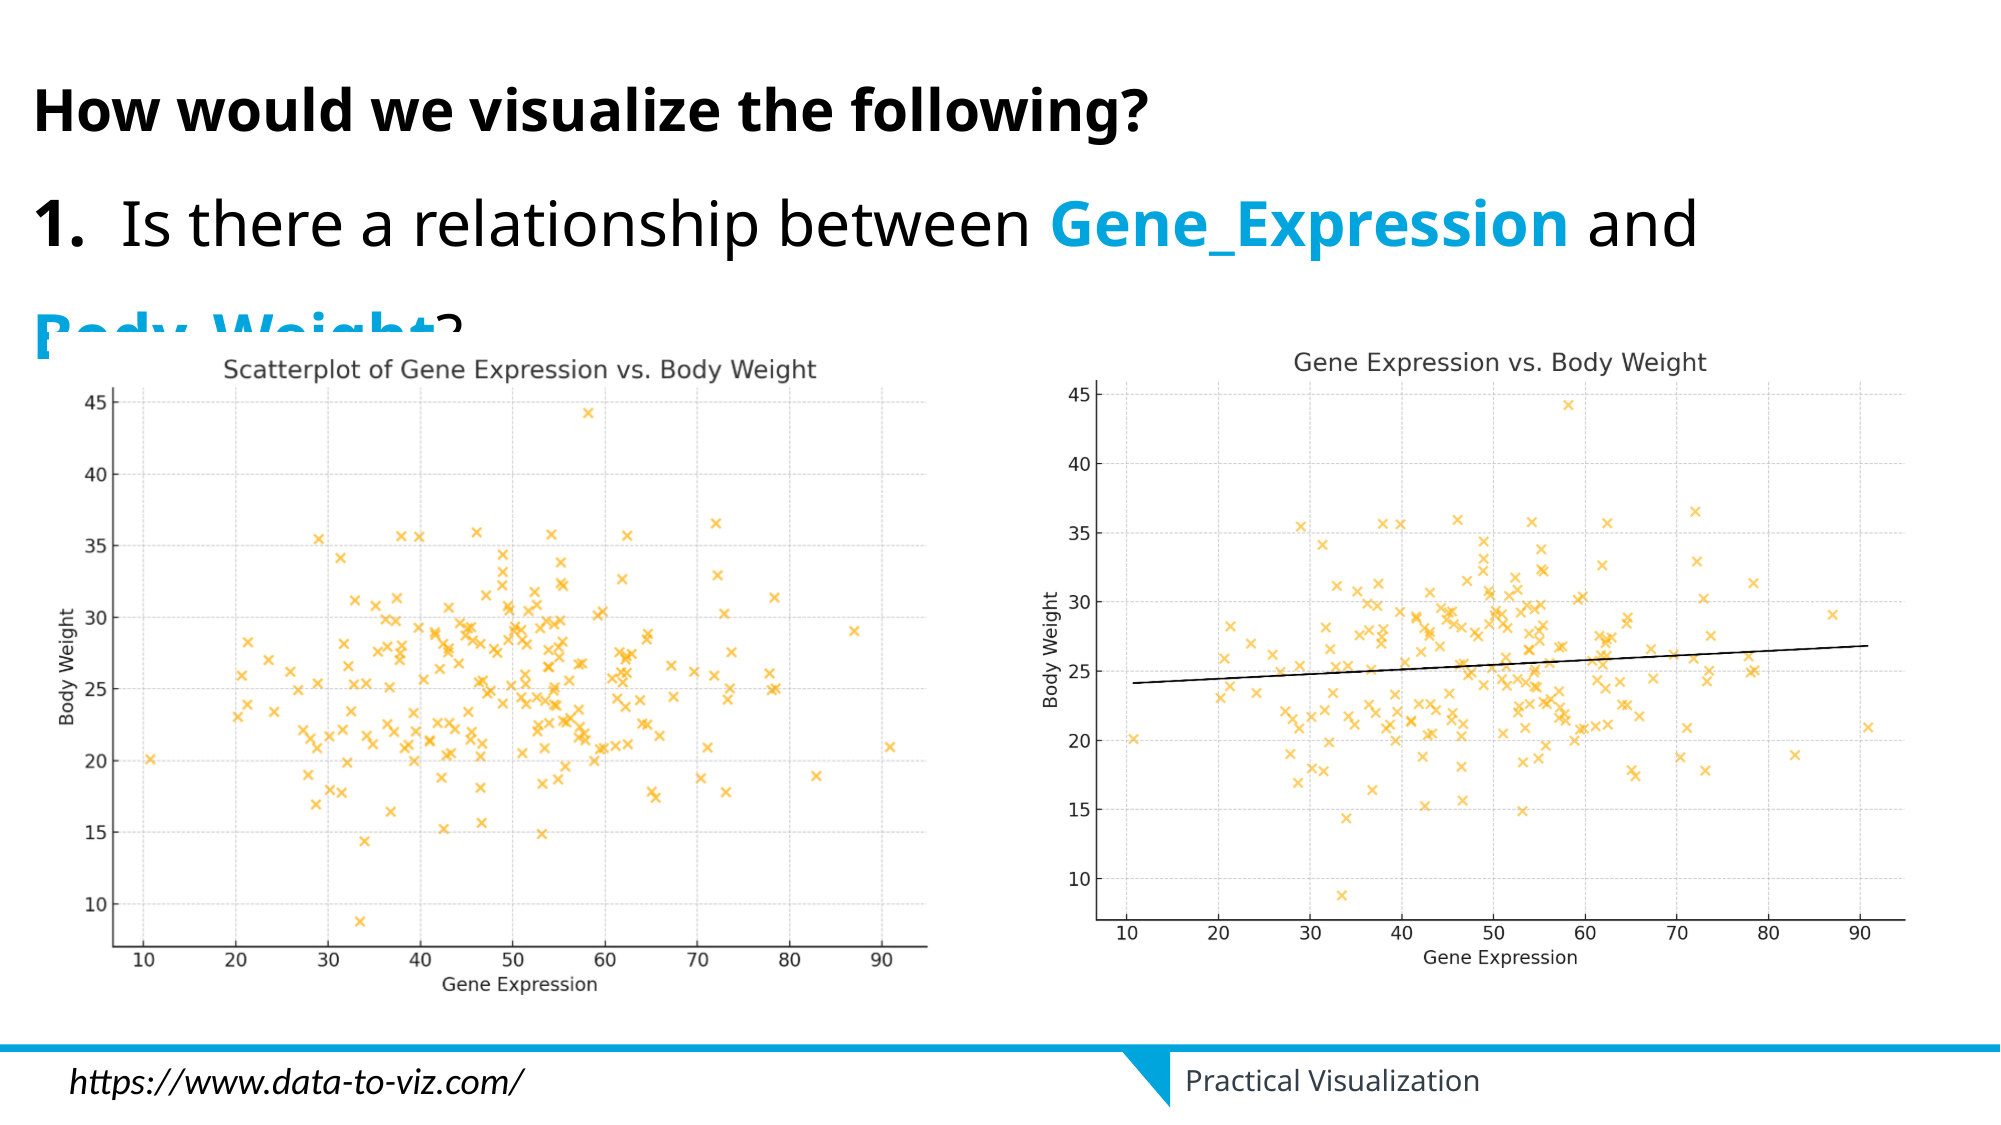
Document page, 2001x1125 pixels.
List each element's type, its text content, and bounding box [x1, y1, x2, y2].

picture [1033, 329, 1915, 974]
picture [49, 332, 932, 1001]
list Practical Visualization [1170, 1065, 2000, 1125]
list How would we visualize the following? 1. Is there a relationship between Gene_Expression and Body_Weight? [17, 31, 1991, 1040]
text_box https://www.data-to-viz.com/ [0, 1049, 797, 1110]
